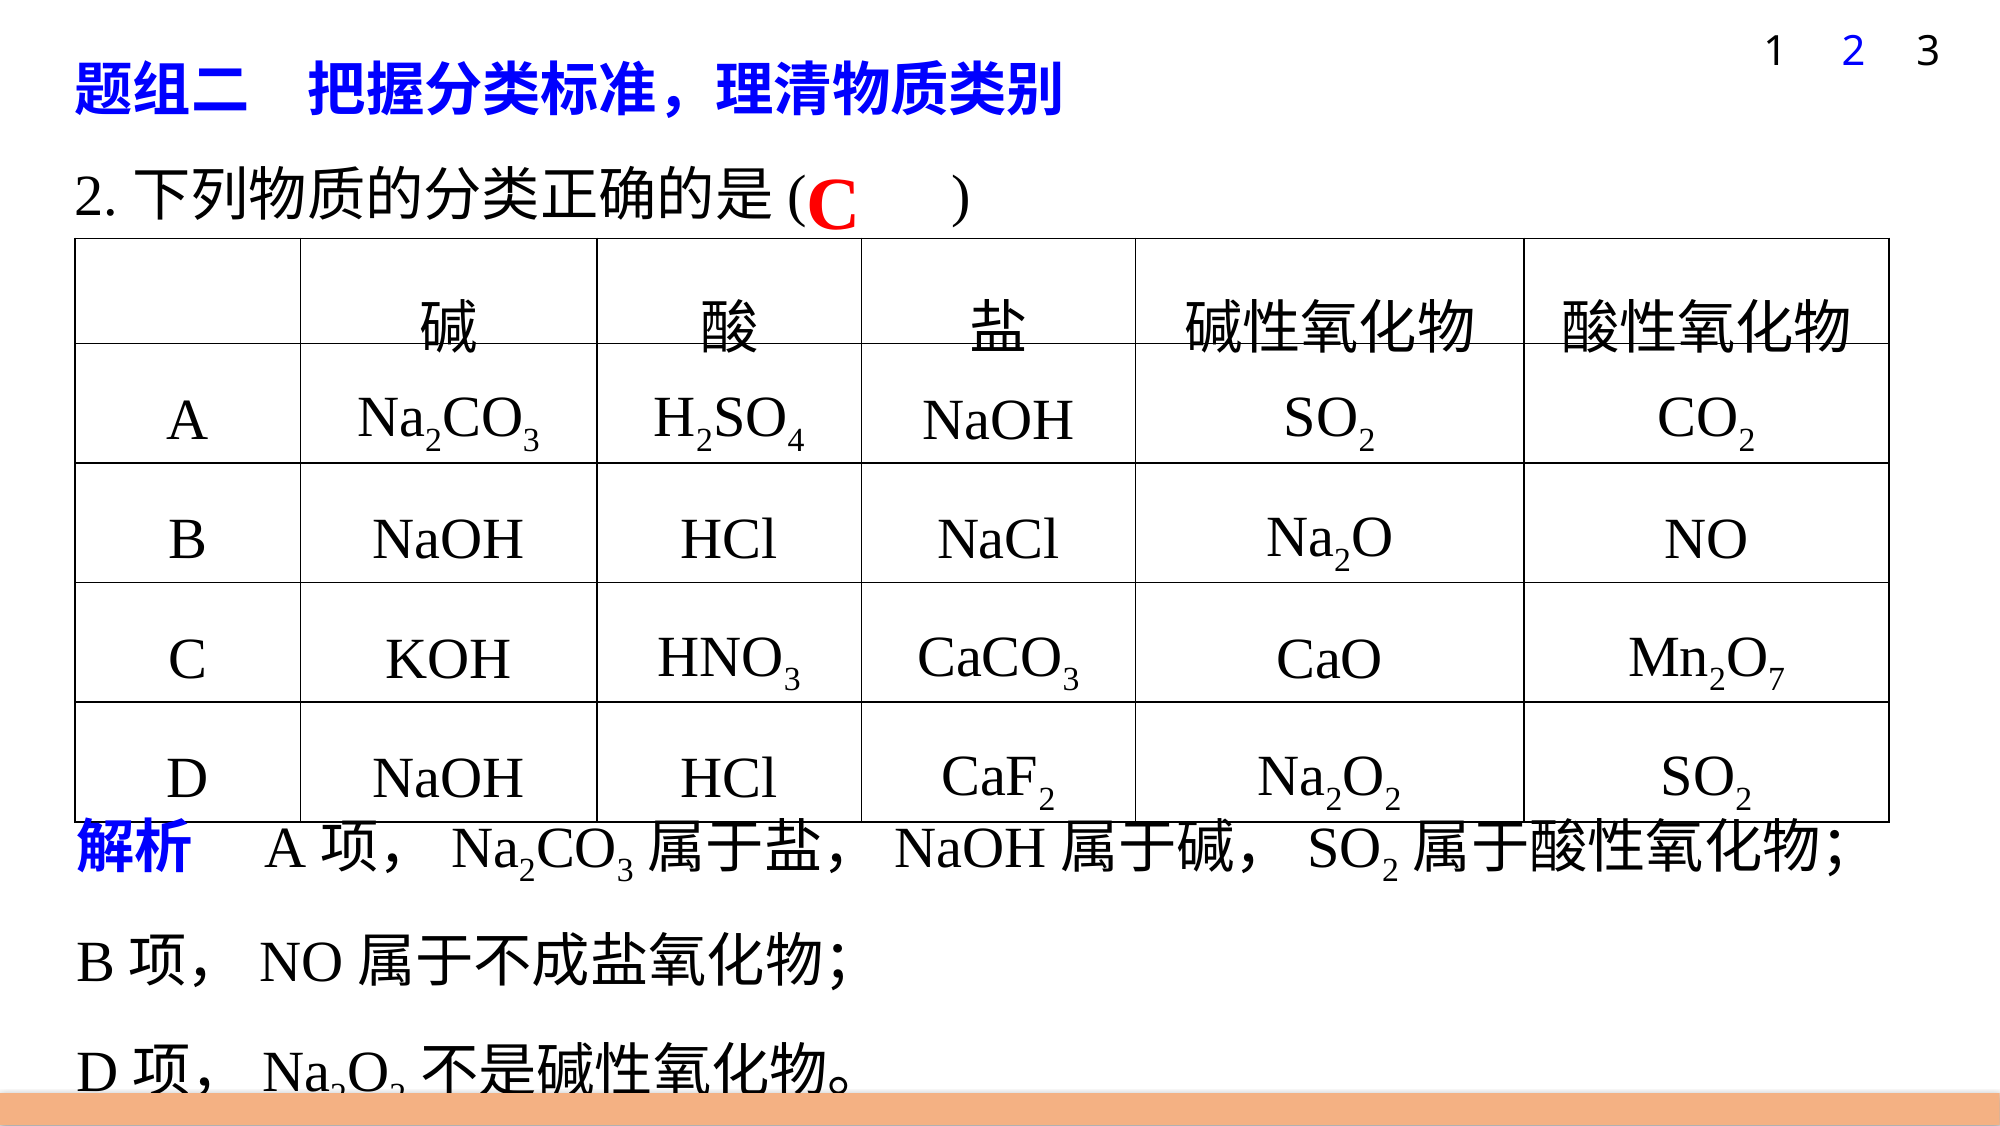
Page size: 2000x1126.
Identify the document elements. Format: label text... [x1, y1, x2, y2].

table_cell D [76, 703, 300, 761]
table_cell A [76, 344, 300, 462]
table_cell SO2 [1525, 703, 1888, 761]
table_cell Mn2O7 [1525, 583, 1888, 701]
table_cell HNO3 [598, 583, 861, 701]
table_cell C [76, 583, 300, 701]
text_box 2 [1824, 1, 1886, 97]
text_box 解析 A项，Na2CO3属于盐，NaOH属于碱，SO2属于酸性氧化物； B项，NO属于不成盐氧化物； D项，Na2O2不是碱性氧化物。 [61, 761, 1933, 1091]
table_header [76, 239, 300, 343]
table_header 碱性氧化物 [1136, 239, 1523, 343]
table_cell Na2O [1136, 464, 1523, 582]
text_box [0, 1092, 2000, 1126]
table_cell SO2 [1136, 344, 1523, 462]
text_box 题组二 把握分类标准，理清物质类别 2.下列物质的分类正确的是( ) [54, 7, 1923, 238]
table_cell NaCl [862, 464, 1135, 582]
table_cell H2SO4 [598, 344, 861, 462]
table_cell Na2O2 [1136, 703, 1523, 761]
table_header 酸 [598, 239, 861, 343]
table_cell HCl [598, 464, 861, 582]
table_cell NaOH [862, 344, 1135, 462]
table_cell CaF2 [862, 703, 1135, 761]
table_cell NO [1525, 464, 1888, 582]
table_cell CaCO3 [862, 583, 1135, 701]
text_box 3 [1902, 1, 1961, 97]
table_cell NaOH [301, 703, 596, 761]
table_cell KOH [301, 583, 596, 701]
table_cell B [76, 464, 300, 582]
table_cell HCl [598, 703, 861, 761]
text_box C [791, 101, 876, 252]
table_header 酸性氧化物 [1525, 239, 1888, 343]
table_header 盐 [862, 239, 1135, 343]
table_header 碱 [301, 239, 596, 343]
table_cell Na2CO3 [301, 344, 596, 462]
table_cell NaOH [301, 464, 596, 582]
table_cell CaO [1136, 583, 1523, 701]
table_cell CO2 [1525, 344, 1888, 462]
text_box 1 [1742, 1, 1808, 97]
